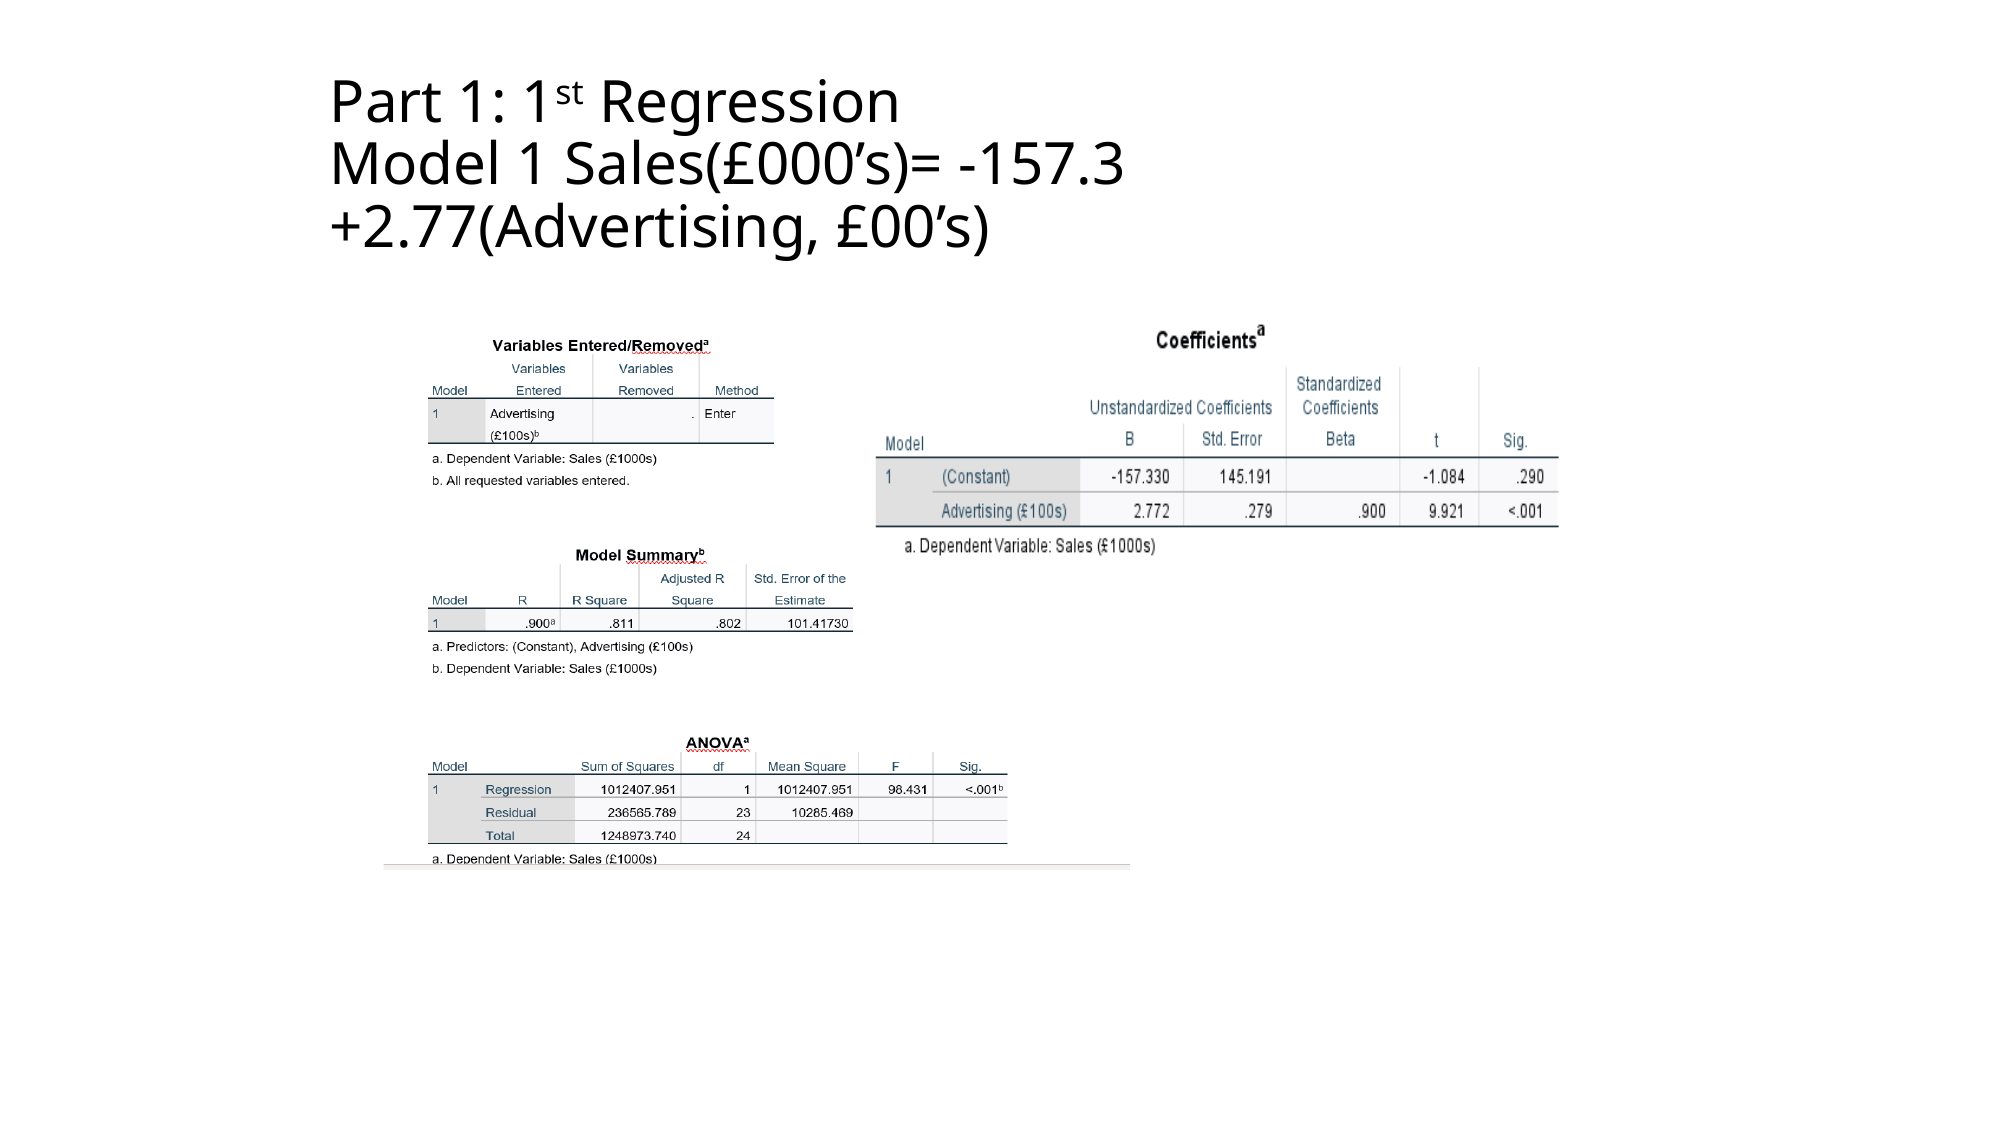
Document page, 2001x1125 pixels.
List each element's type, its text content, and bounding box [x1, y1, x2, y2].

picture [870, 314, 1567, 573]
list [383, 314, 1130, 870]
title Part 1: 1st Regression Model 1 Sales(£000’s)= -157.3 +2.77(Advertising, £00’s) [314, 47, 1623, 285]
